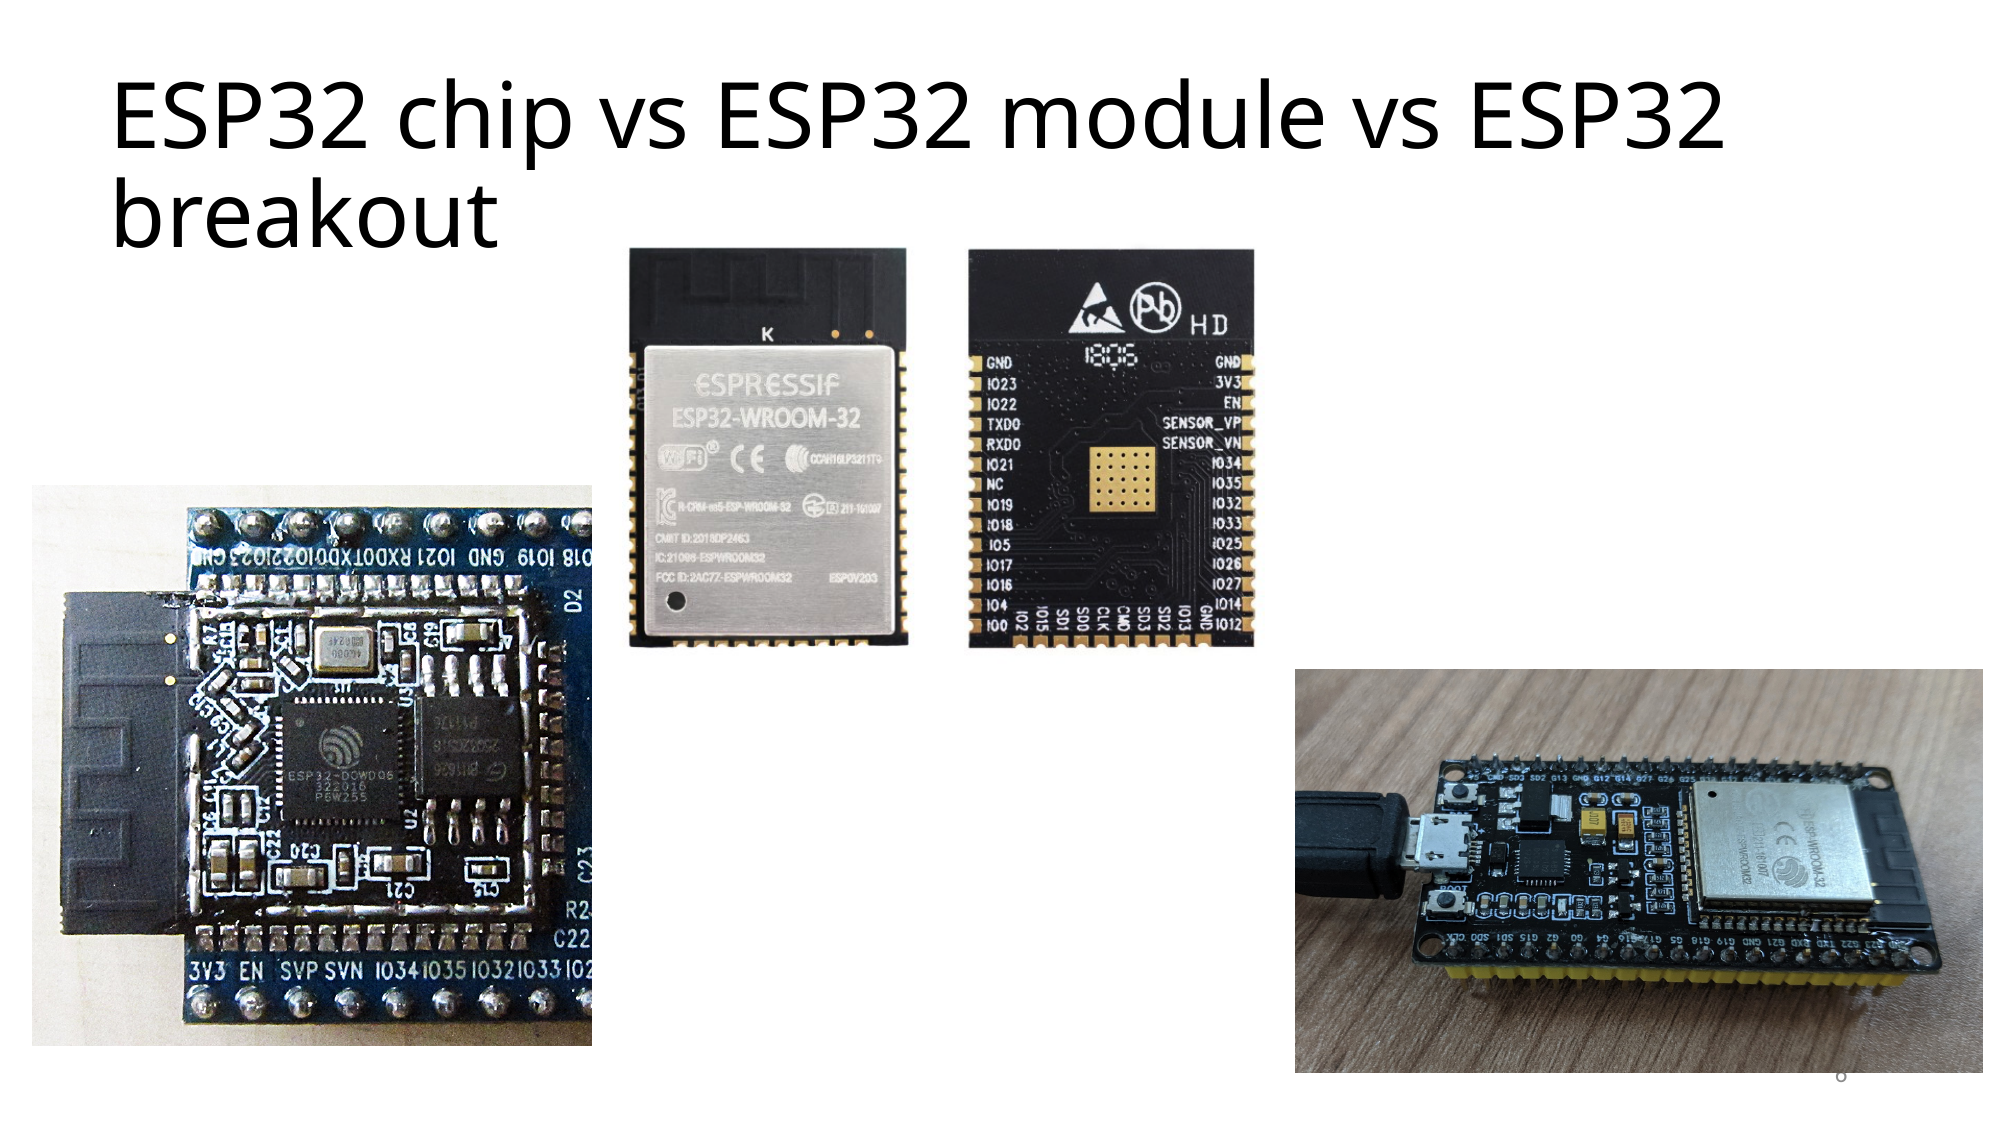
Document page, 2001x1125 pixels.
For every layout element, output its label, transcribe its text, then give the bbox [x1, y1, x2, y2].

title ESP32 chip vs ESP32 module vs ESP32 breakout [94, 59, 1863, 278]
picture [1295, 669, 1983, 1073]
picture [619, 229, 1272, 670]
picture [32, 485, 592, 1046]
slide_number 6 [1412, 1073, 1863, 1103]
